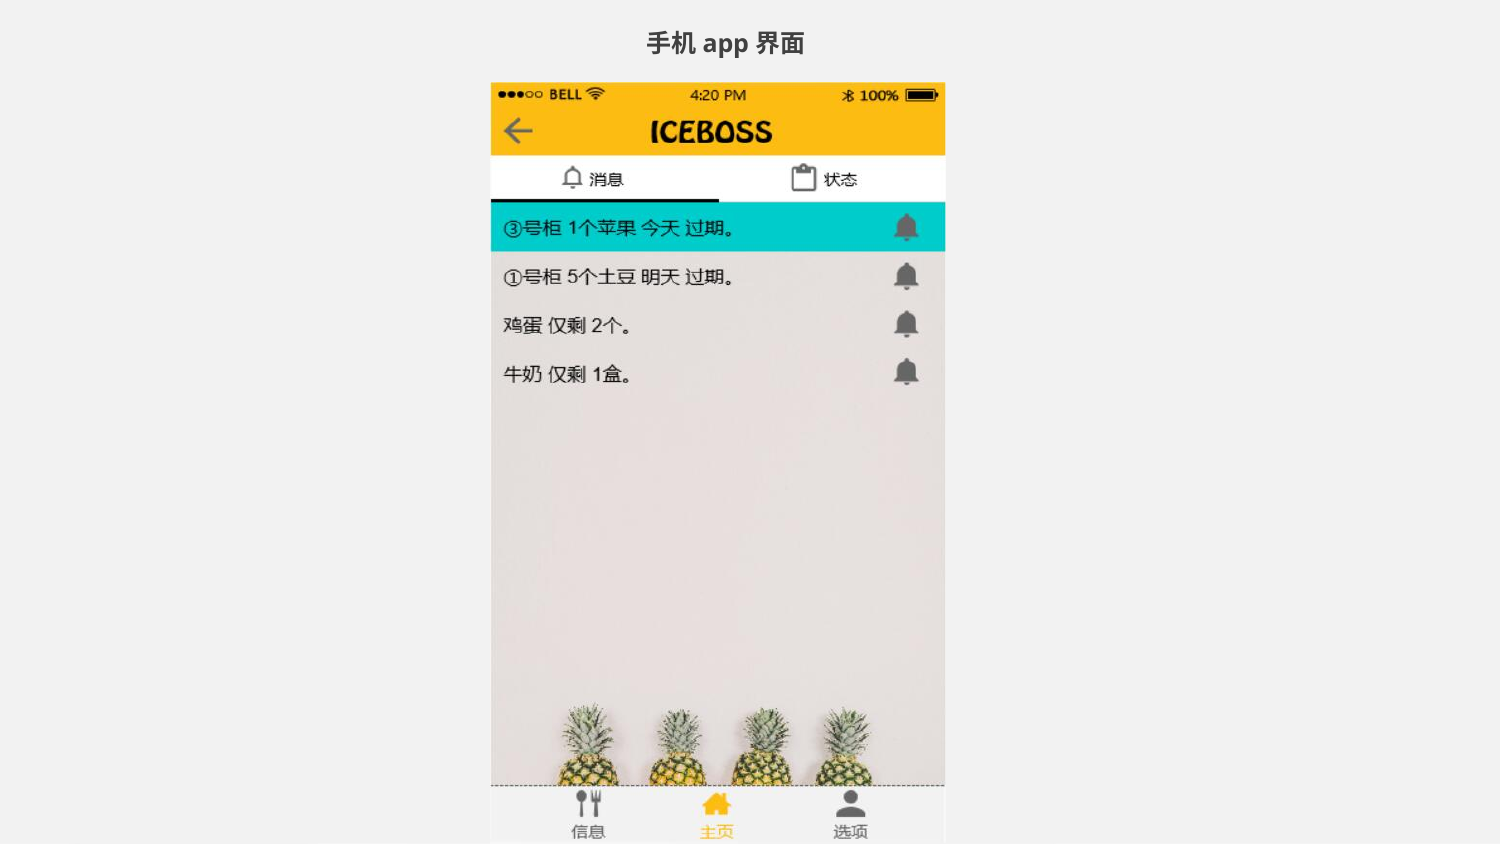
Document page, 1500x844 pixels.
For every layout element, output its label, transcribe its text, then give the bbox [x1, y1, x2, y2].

picture [489, 82, 946, 844]
text_box 手机app界面 [631, 20, 833, 65]
